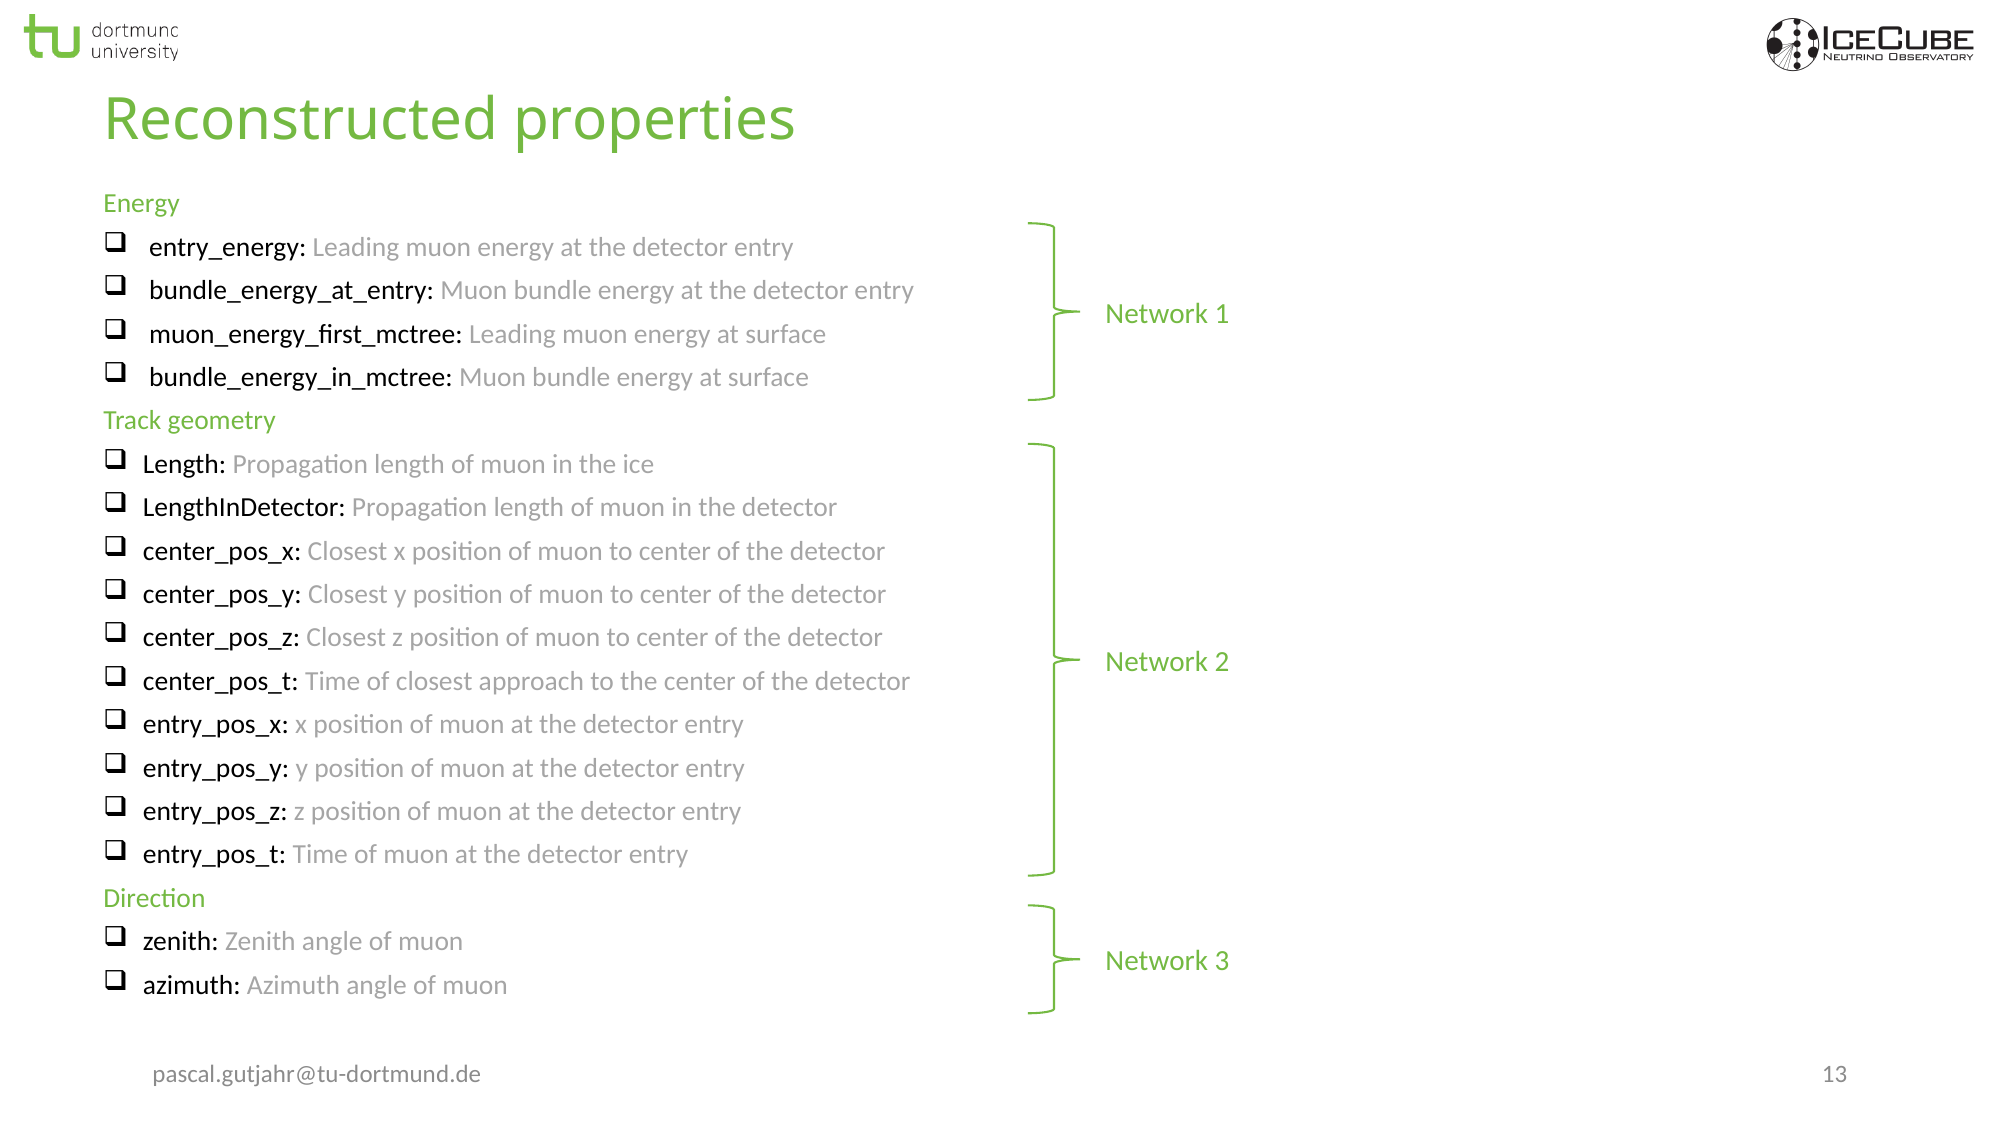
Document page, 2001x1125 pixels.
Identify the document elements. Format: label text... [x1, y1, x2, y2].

text_box [1027, 443, 1081, 877]
list Energy entry_energy: Leading muon energy at the detector entry bundle_energy_at_entry: Muon bundle energy at the detector entry muon_energy_first_mctree: Leading muon energy at surface bundle_energy_in_mctree: Muon bundle energy at surface Track geometry Length: Propagation length of muon in the ice LengthInDetector: Propagation length of muon in the detector center_pos_x: Closest x position of muon to center of the detector center_pos_y: Closest y position of muon to center of the detector center_pos_z: Closest z position of muon to center of the detector center_pos_t: Time of closest approach to the center of the detector entry_pos_x: x position of muon at the detector entry entry_pos_y: y position of muon at the detector entry entry_pos_z: z position of muon at the detector entry entry_pos_t: Time of muon at the detector entry Direction zenith: Zenith angle of muon azimuth: Azimuth angle of muon [88, 181, 1977, 1014]
text_box Network 2 [1090, 634, 1356, 685]
text_box Network 1 [1090, 287, 1356, 338]
text_box Network 3 [1090, 934, 1356, 984]
text_box [1027, 904, 1081, 1014]
slide_number 13 [1412, 1042, 1863, 1103]
title Reconstructed properties [88, 59, 1977, 181]
slide_number pascal.gutjahr@tu-dortmund.de [137, 1042, 588, 1103]
text_box [1027, 222, 1081, 401]
